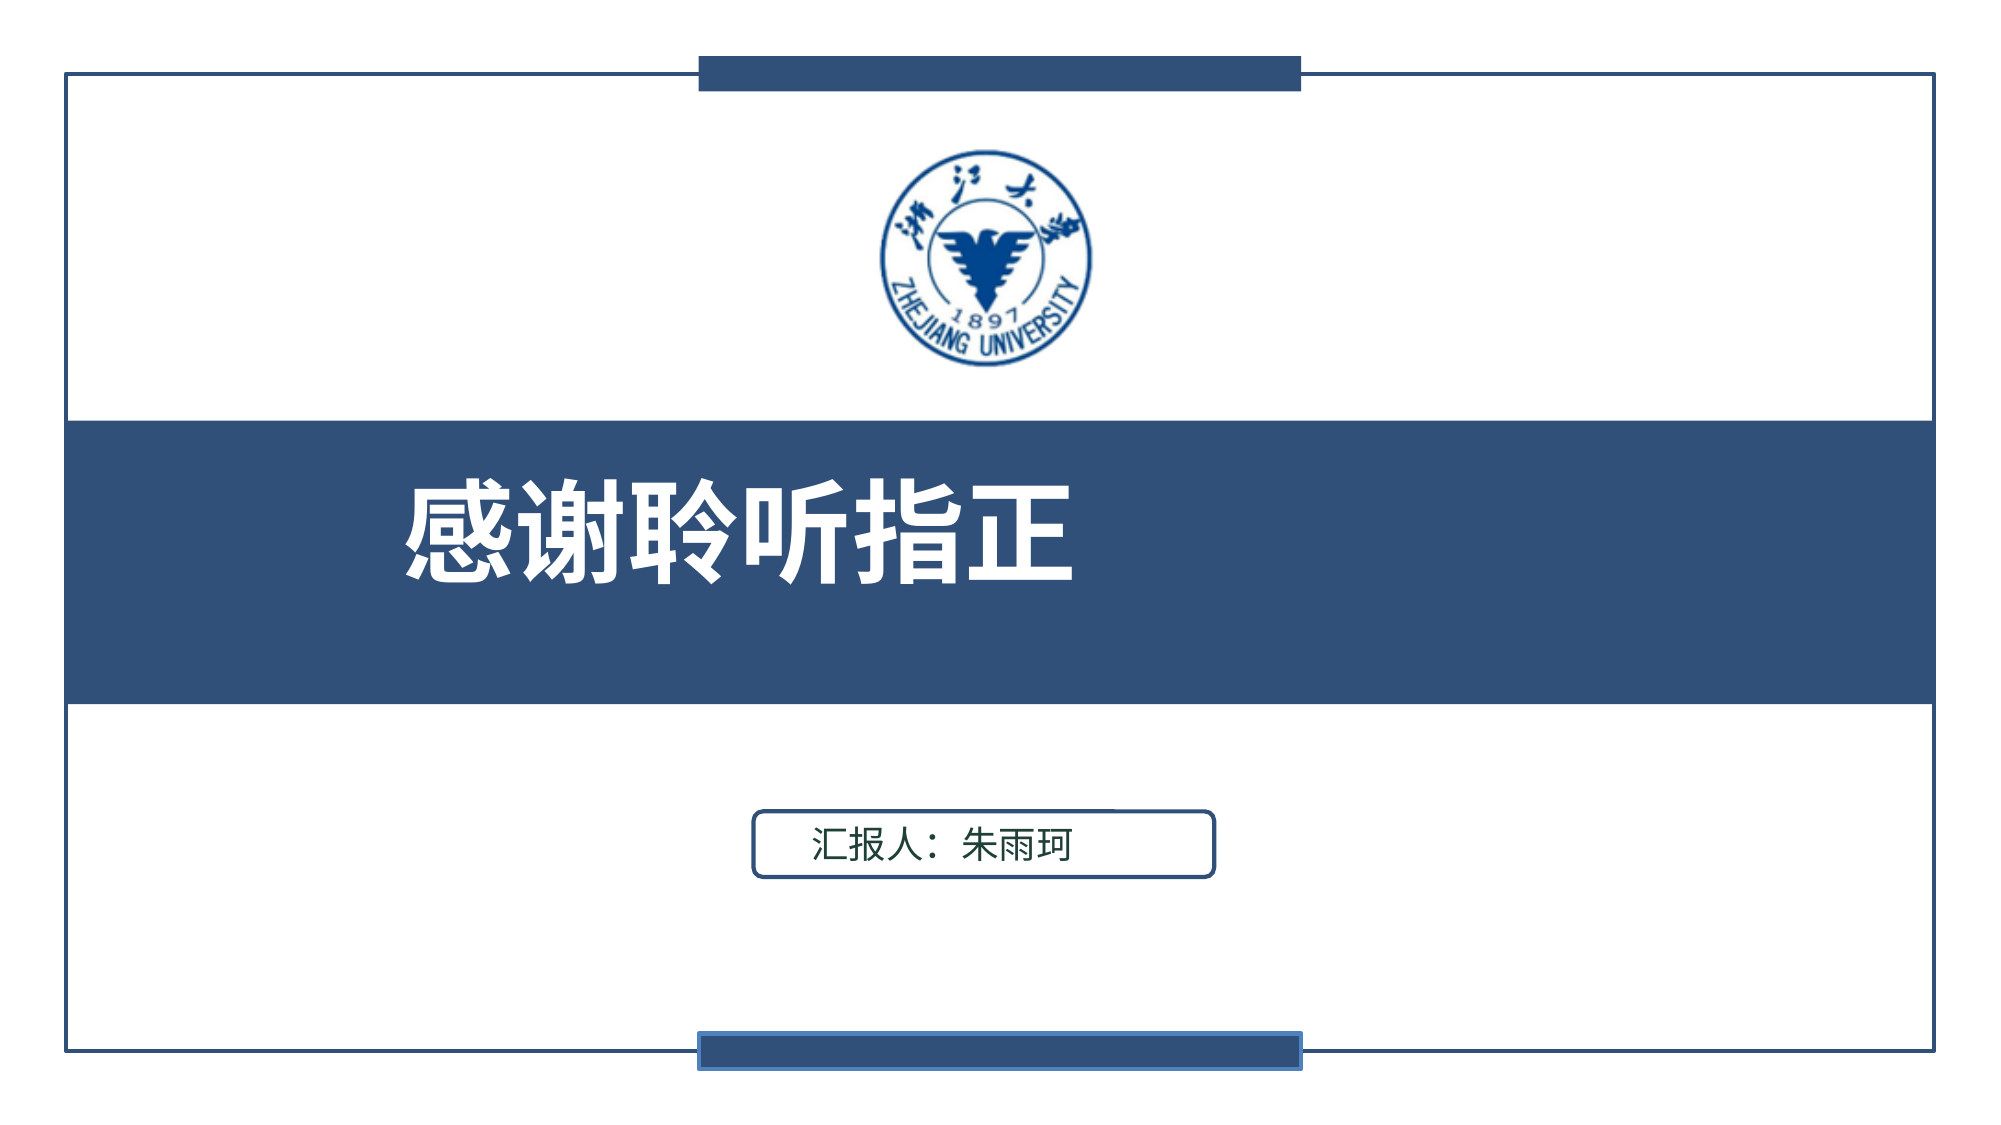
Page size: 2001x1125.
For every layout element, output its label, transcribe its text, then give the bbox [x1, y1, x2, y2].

text_box 感谢聆听指正 [402, 454, 1598, 605]
text_box [64, 72, 1936, 1053]
text_box [751, 809, 1217, 880]
text_box [697, 1031, 1303, 1071]
text_box 汇报人：朱雨珂 [811, 813, 1157, 874]
picture [824, 113, 1143, 392]
text_box [697, 54, 1303, 94]
